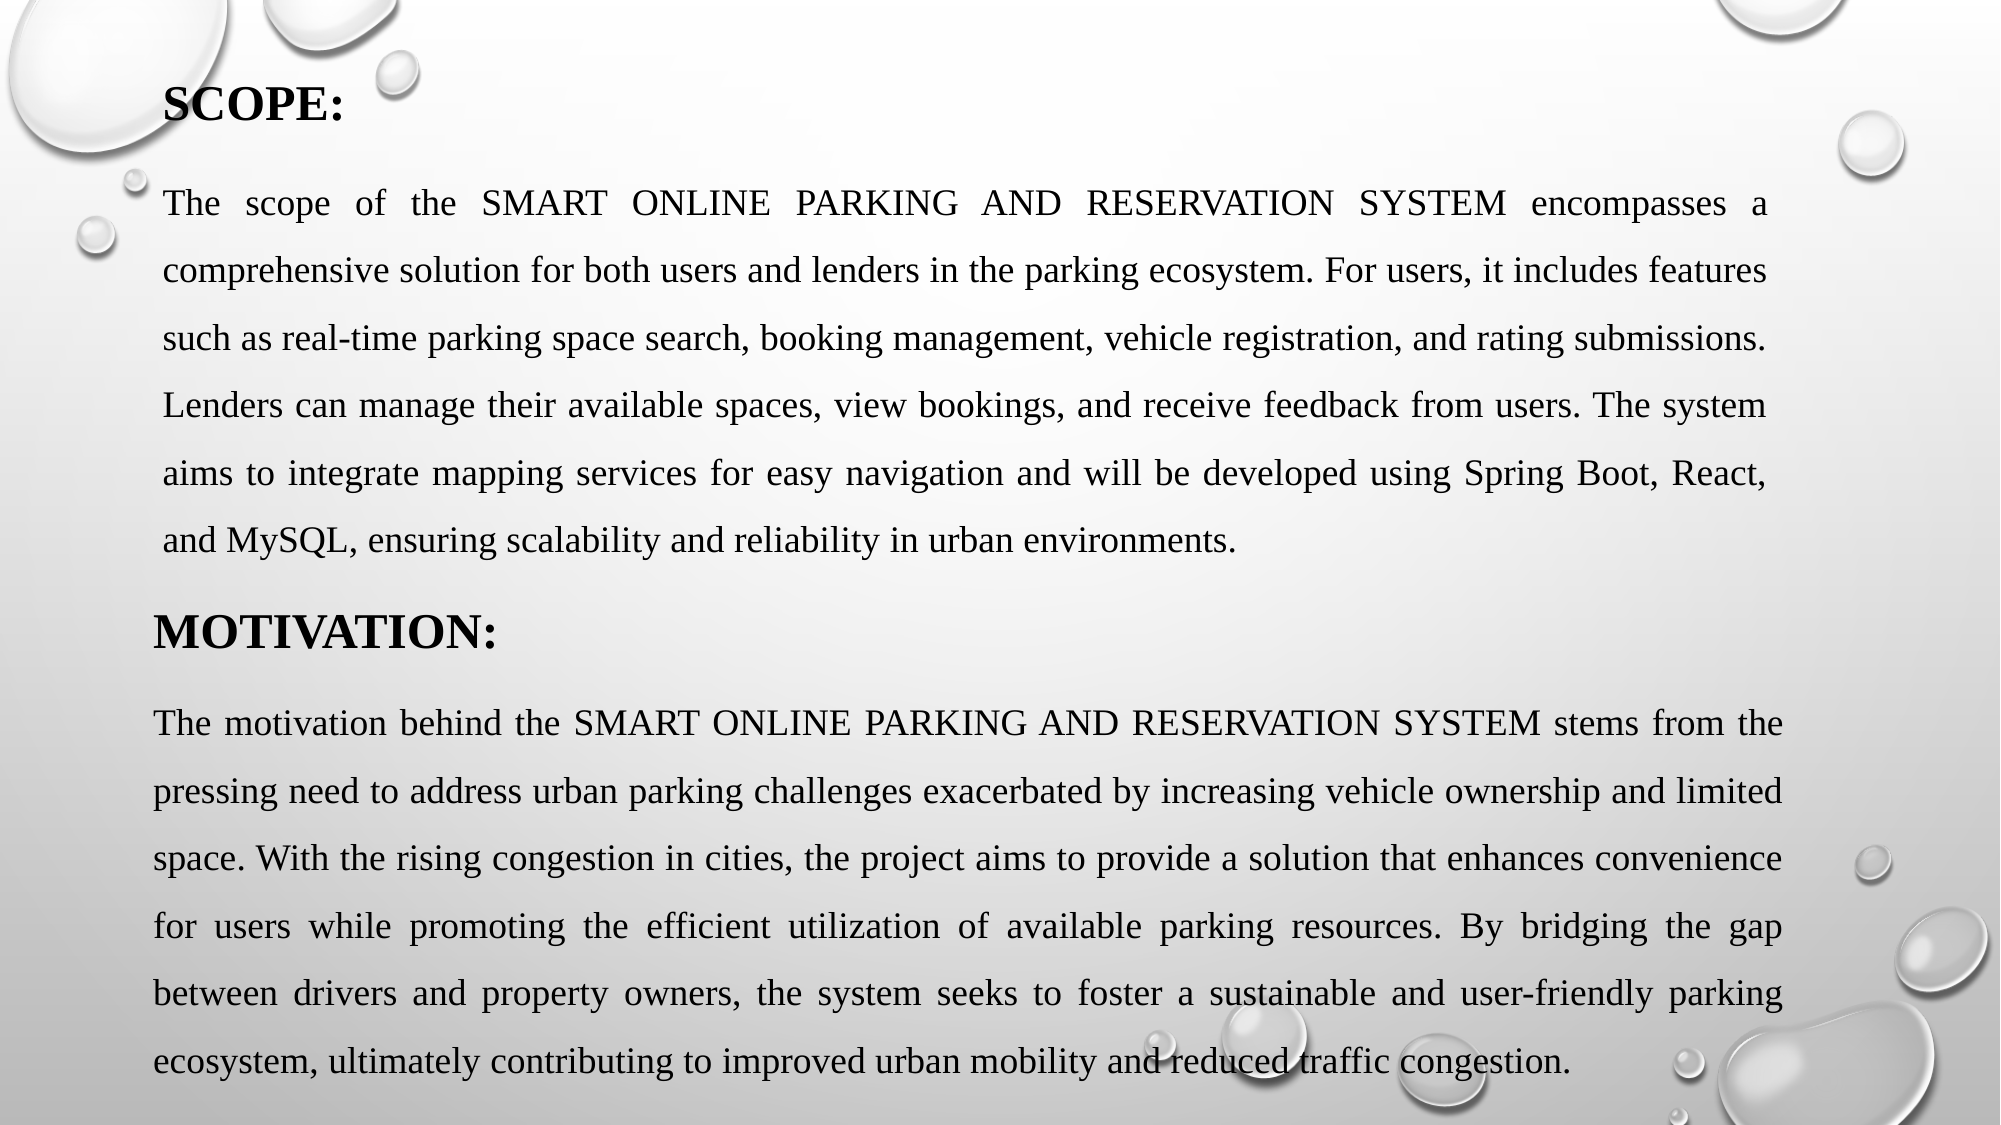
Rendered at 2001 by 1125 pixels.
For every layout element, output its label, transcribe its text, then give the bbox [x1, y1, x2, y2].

text_box SCOPE: The scope of the SMART ONLINE PARKING AND RESERVATION SYSTEM encompasses a comprehensive solution for both users and lenders in the parking ecosystem. For users, it includes features such as real-time parking space search, booking management, vehicle registration, and rating submissions. Lenders can manage their available spaces, view bookings, and receive feedback from users. The system aims to integrate mapping services for easy navigation and will be developed using Spring Boot, React, and MySQL, ensuring scalability and reliability in urban environments. [147, 32, 1784, 568]
text_box MOTIVATION: The motivation behind the SMART ONLINE PARKING AND RESERVATION SYSTEM stems from the pressing need to address urban parking challenges exacerbated by increasing vehicle ownership and limited space. With the rising congestion in cities, the project aims to provide a solution that enhances convenience for users while promoting the efficient utilization of available parking resources. By bridging the gap between drivers and property owners, the system seeks to foster a sustainable and user-friendly parking ecosystem, ultimately contributing to improved urban mobility and reduced traffic congestion. [138, 561, 1800, 1088]
picture [0, 0, 2000, 1125]
